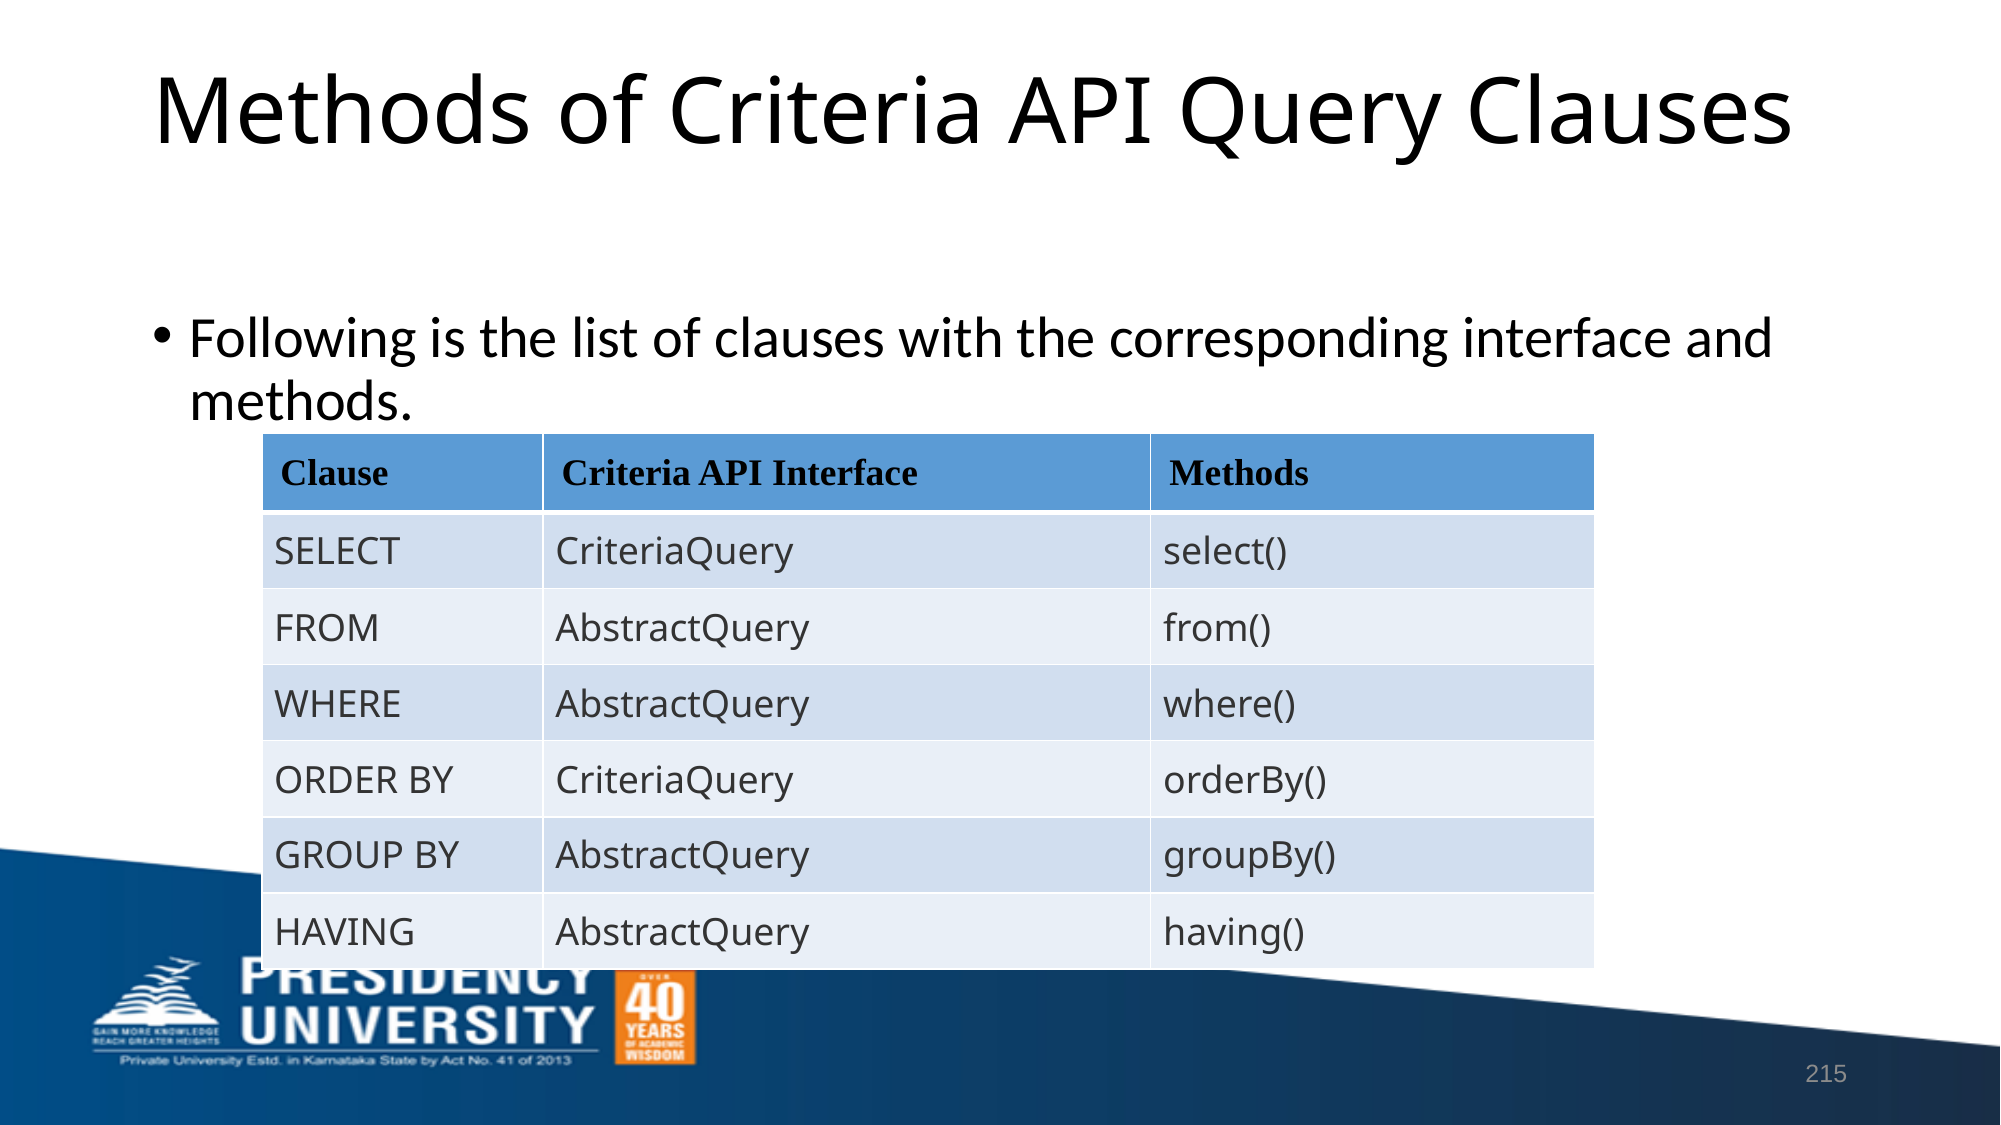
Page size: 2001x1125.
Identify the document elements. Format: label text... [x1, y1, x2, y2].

table_cell HAVING [263, 894, 542, 968]
table_cell groupBy() [1151, 818, 1594, 892]
table_header Criteria API Interface [544, 434, 1150, 510]
table_cell AbstractQuery [544, 818, 1150, 892]
table_cell WHERE [263, 665, 542, 740]
table_cell orderBy() [1151, 741, 1594, 816]
table_cell FROM [263, 589, 542, 664]
picture [0, 845, 2000, 1125]
table_cell AbstractQuery [544, 665, 1150, 740]
table_header Methods [1151, 434, 1594, 510]
table_cell CriteriaQuery [544, 741, 1150, 816]
table_cell ORDER BY [263, 741, 542, 816]
slide_number 215 [1412, 1042, 1863, 1103]
list Following is the list of clauses with the corresponding interface and methods. [137, 299, 1863, 1014]
table_cell select() [1151, 515, 1594, 588]
title Methods of Criteria API Query Clauses [137, 59, 1863, 278]
table_cell having() [1151, 894, 1594, 968]
table_cell AbstractQuery [544, 894, 1150, 968]
table_cell where() [1151, 665, 1594, 740]
table_cell GROUP BY [263, 818, 542, 892]
table_cell SELECT [263, 515, 542, 588]
table_header Clause [263, 434, 542, 510]
table_cell from() [1151, 589, 1594, 664]
table_cell AbstractQuery [544, 589, 1150, 664]
table_cell CriteriaQuery [544, 515, 1150, 588]
